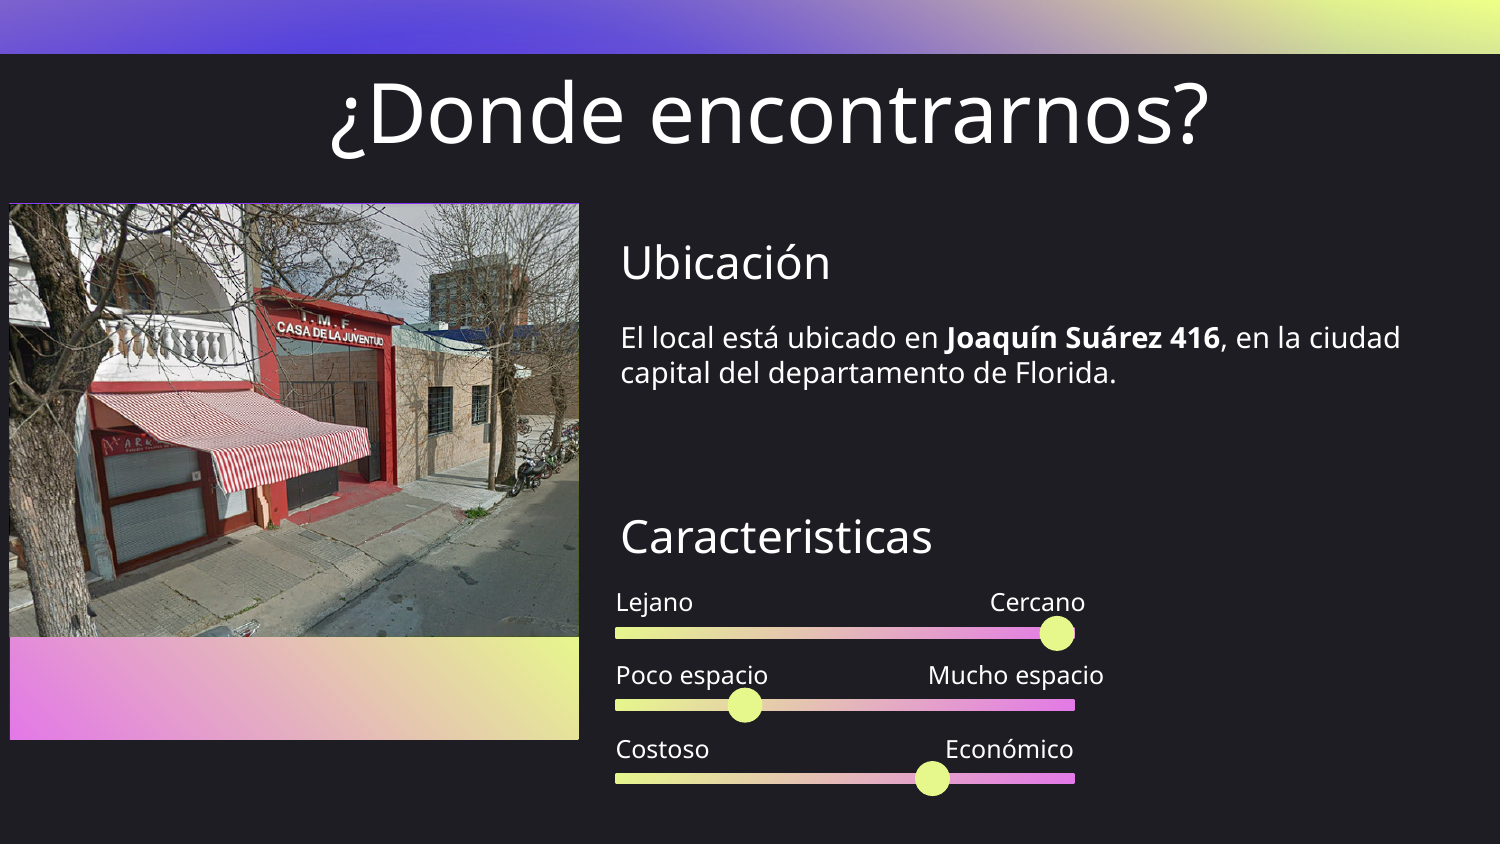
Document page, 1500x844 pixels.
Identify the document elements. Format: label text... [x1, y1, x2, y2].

picture [0, 0, 1500, 54]
text_box Ubicación [605, 230, 1432, 304]
text_box Mucho espacio [867, 657, 1105, 693]
picture [9, 203, 579, 637]
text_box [615, 615, 1075, 652]
text_box Caracteristicas [605, 504, 1086, 578]
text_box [615, 760, 1075, 797]
text_box Económico [919, 730, 1075, 760]
title ¿Donde encontrarnos? [138, 44, 1403, 124]
text_box Cercano [919, 583, 1086, 619]
text_box El local está ubicado en Joaquín Suárez 416, en la ciudad capital del departamento de Florida. [605, 304, 1432, 442]
text_box Lejano [615, 583, 771, 615]
text_box [9, 644, 579, 740]
text_box Poco espacio [615, 659, 808, 687]
text_box Costoso [615, 730, 771, 760]
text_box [615, 687, 1075, 723]
